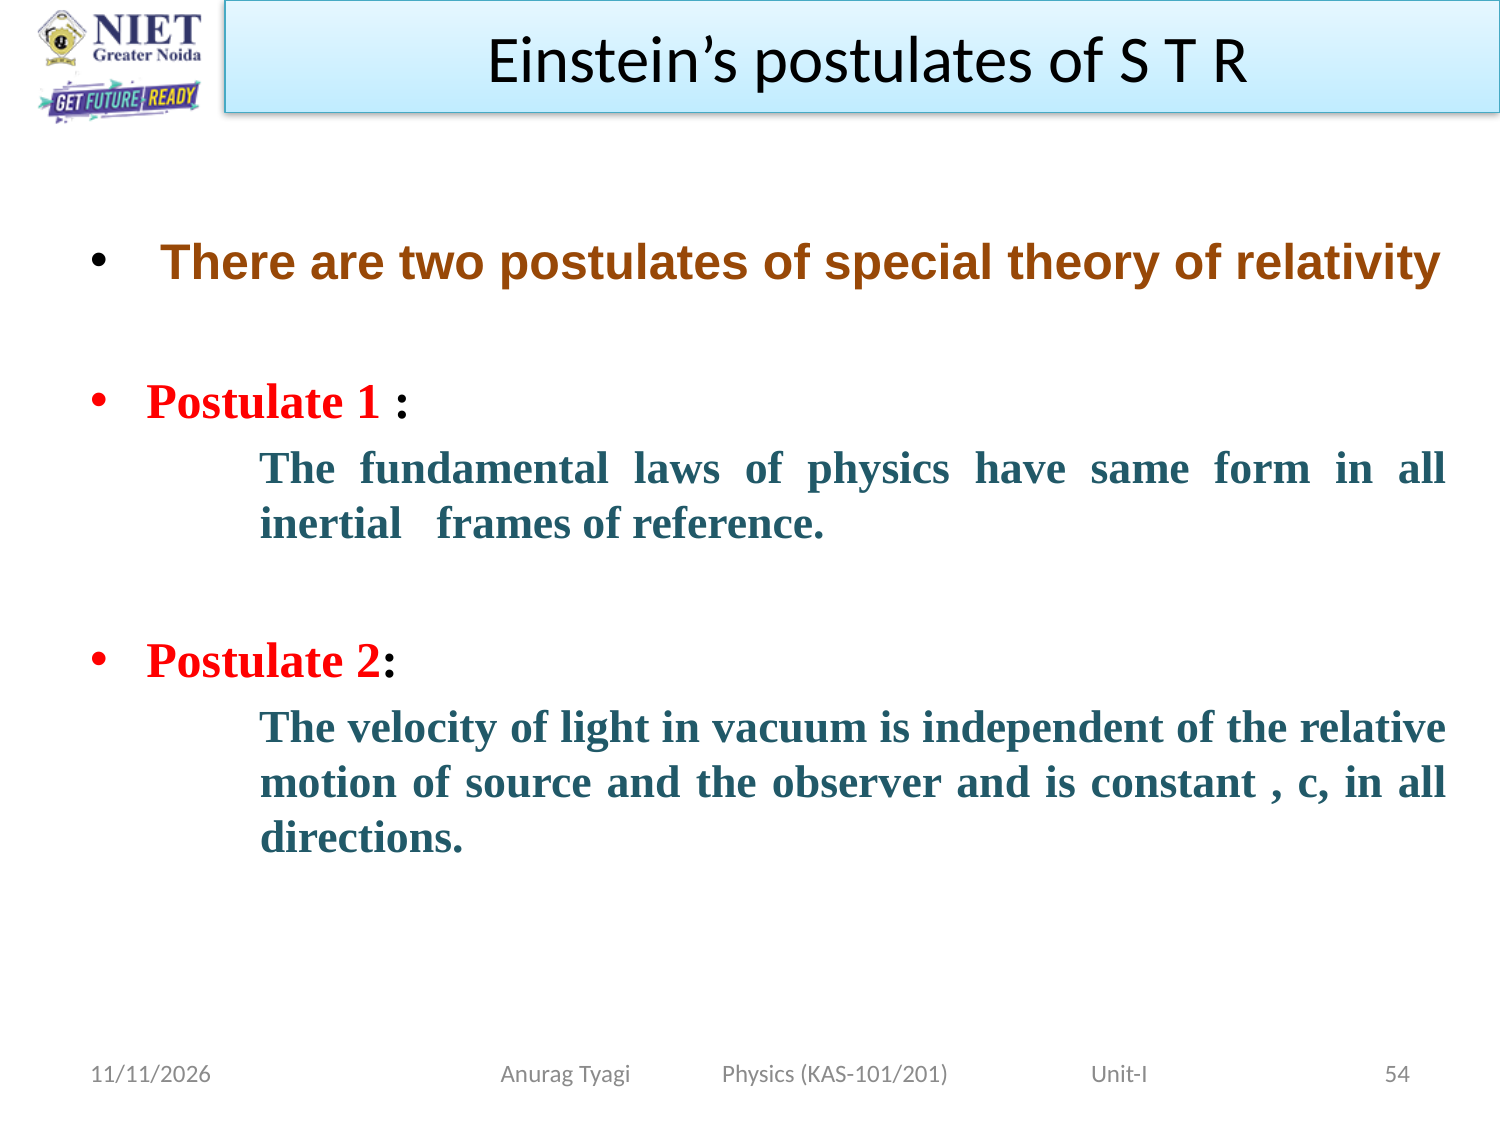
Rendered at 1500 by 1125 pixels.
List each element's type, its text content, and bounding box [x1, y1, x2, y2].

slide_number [75, 1042, 412, 1103]
picture [0, 0, 238, 135]
slide_number 54 [1074, 1042, 1425, 1103]
text_box Einstein’s postulates of S T R [238, 0, 1500, 113]
footer Anurag Tyagi Physics (KAS-101/201) Unit-I [412, 1042, 1074, 1103]
list There are two postulates of special theory of relativity Postulate 1 : The fundamental laws of physics have same form in all inertial frames of reference. Postulate 2: The velocity of light in vacuum is independent of the relative motion of source and the observer and is constant , c, in all directions. [75, 221, 1463, 1043]
